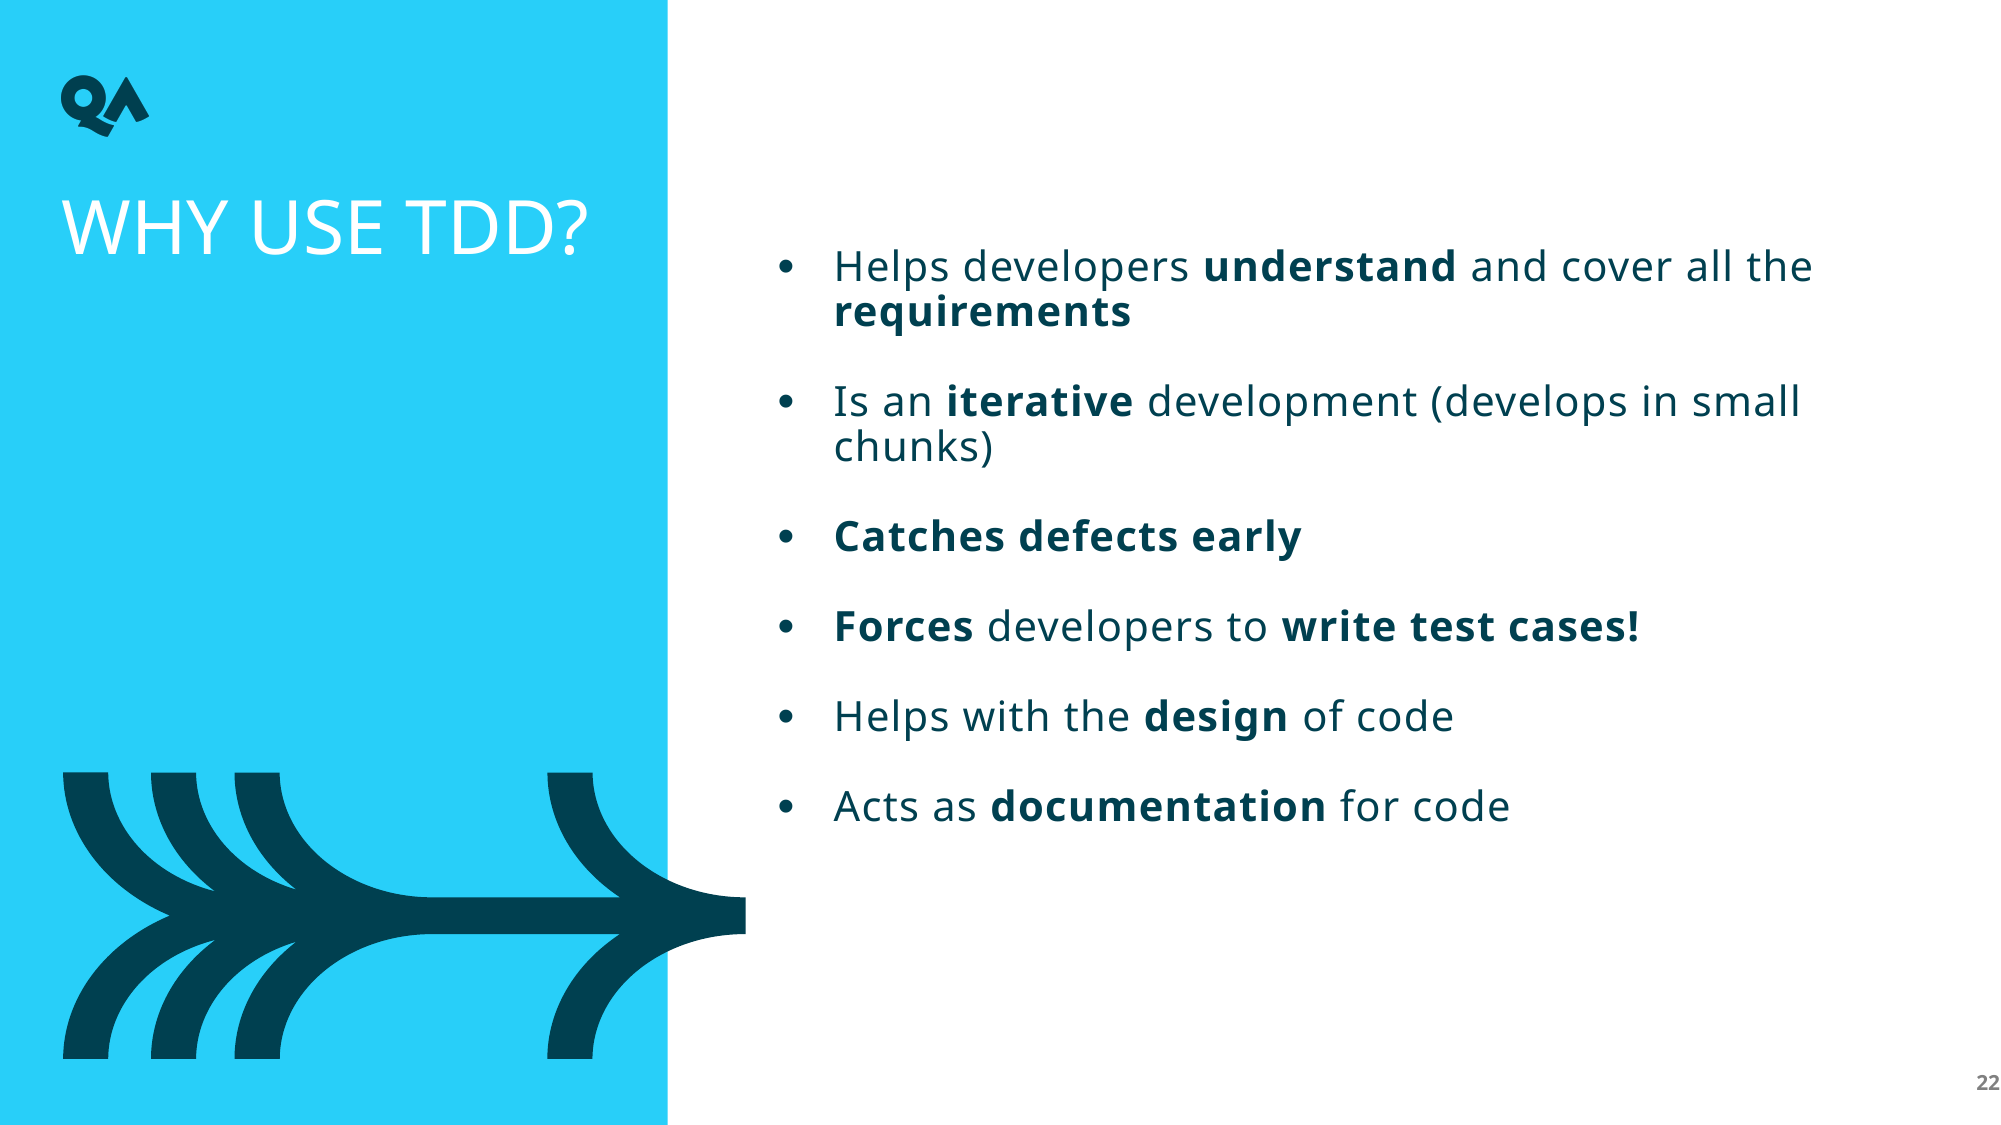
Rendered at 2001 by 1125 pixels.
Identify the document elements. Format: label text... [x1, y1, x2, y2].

title WHY USE TDD? [61, 179, 682, 312]
slide_number 22 [1871, 1068, 2000, 1098]
list Helps developers understand and cover all the requirements Is an iterative development (develops in small chunks) Catches defects early Forces developers to write test cases! Helps with the design of code Acts as documentation for code [777, 245, 1954, 698]
picture [44, 61, 166, 148]
